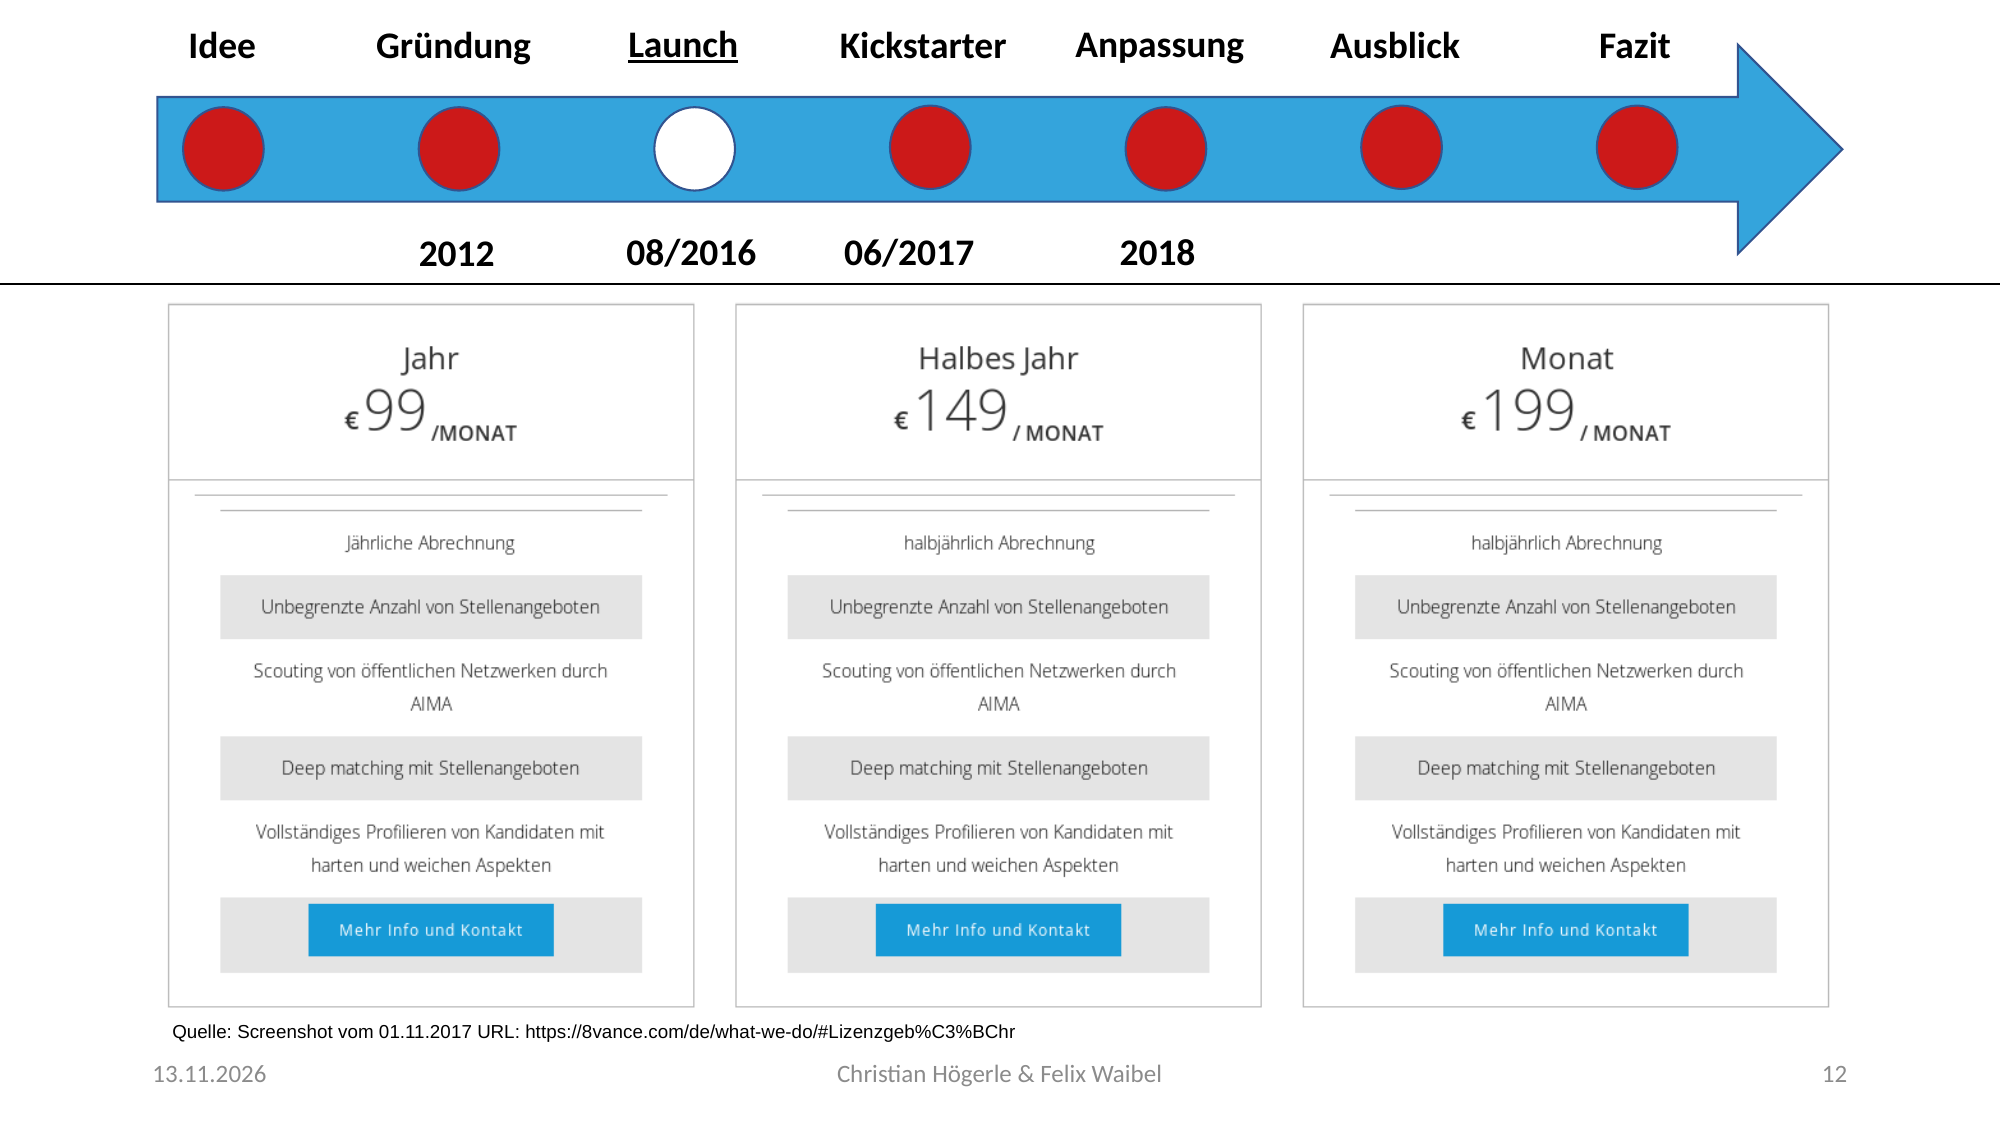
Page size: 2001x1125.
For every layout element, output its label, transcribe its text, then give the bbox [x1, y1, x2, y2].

text_box Quelle: Screenshot vom 01.11.2017 URL: https://8vance.com/de/what-we-do/#Lizenzgeb%C3%BChr [157, 1012, 1036, 1050]
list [163, 299, 1837, 1014]
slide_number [137, 1042, 588, 1103]
footer Christian Högerle & Felix Waibel [662, 1042, 1338, 1103]
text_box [157, 12, 1843, 283]
slide_number 12 [1412, 1042, 1863, 1103]
